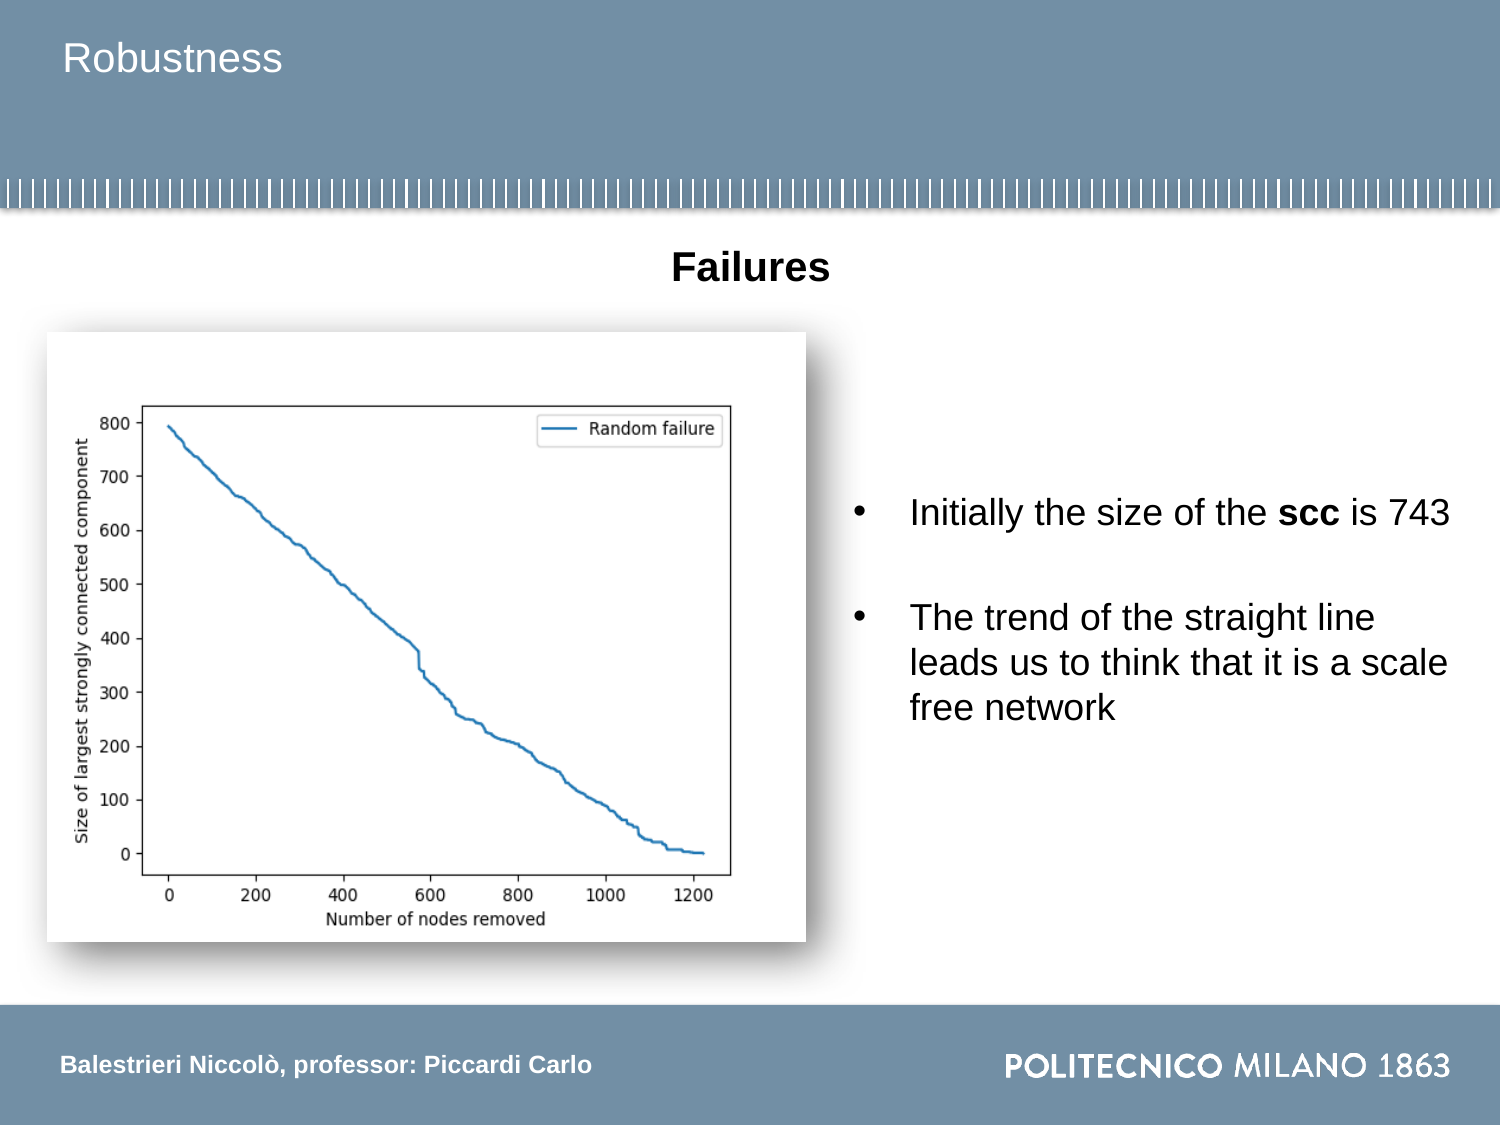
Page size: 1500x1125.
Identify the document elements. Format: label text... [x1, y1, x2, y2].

title Robustness [47, 22, 1455, 161]
text_box Failures [47, 232, 1455, 299]
text_box Initially the size of the scc is 743 The trend of the straight line leads us to think that it is a scale free network [838, 480, 1473, 746]
picture [999, 1041, 1456, 1089]
picture [47, 332, 807, 942]
